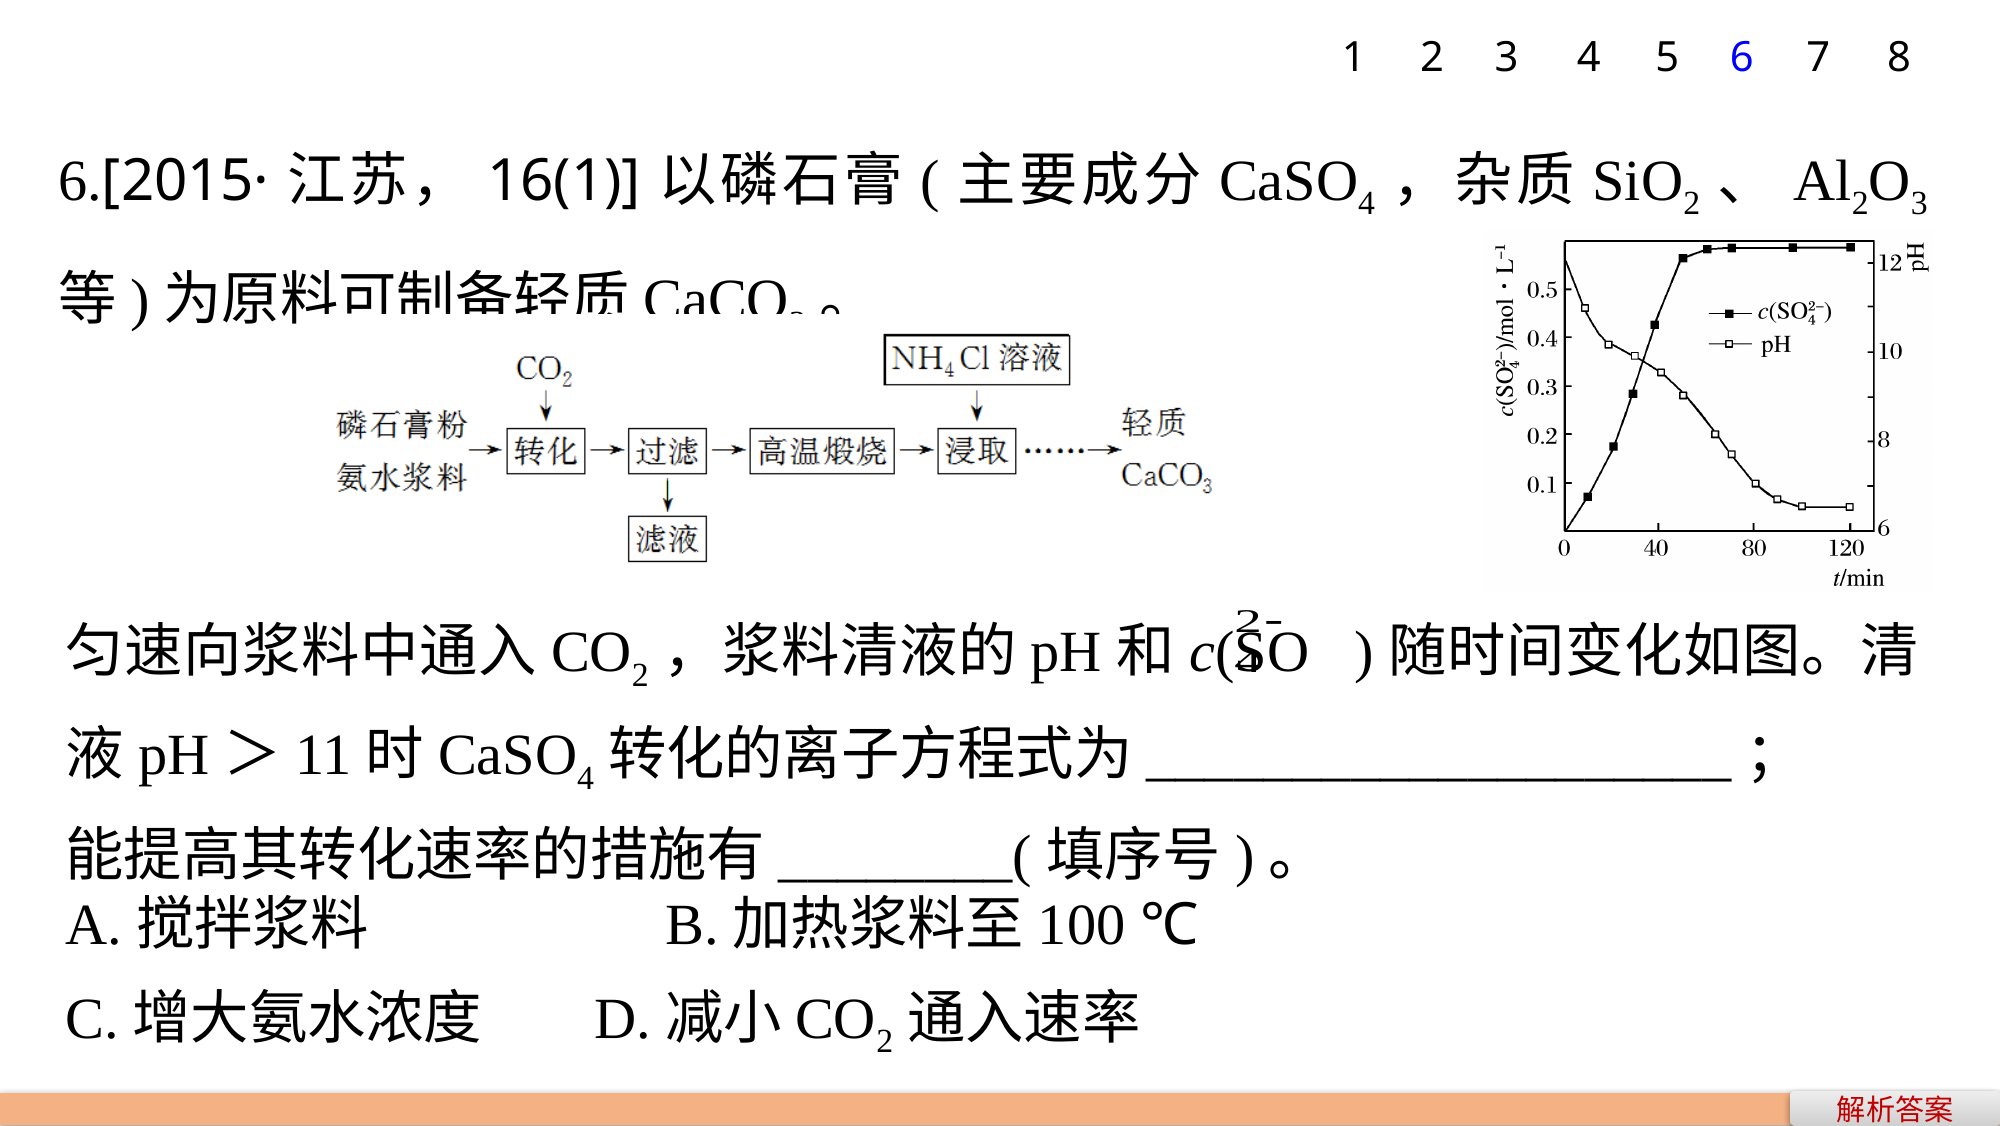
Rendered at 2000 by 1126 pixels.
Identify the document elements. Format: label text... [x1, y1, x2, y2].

text_box 1 [1320, 7, 1386, 102]
text_box [0, 1092, 1787, 1126]
text_box 8 [1873, 7, 1932, 102]
text_box 匀速向浆料中通入CO2，浆料清液的pH和c(SO )随时间变化如图。清液pH＞11时CaSO4转化的离子方程式为____________________； 能提高其转化速率的措施有________(填序号)。 [51, 581, 1933, 895]
text_box 7 [1793, 7, 1851, 102]
text_box A.搅拌浆料 B.加热浆料至100 ℃ C.增大氨水浓度 D.减小CO2通入速率 [50, 857, 1903, 1067]
text_box 2 [1403, 7, 1465, 102]
picture [1482, 229, 1934, 592]
text_box 5 [1638, 7, 1700, 102]
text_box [1218, 595, 1315, 687]
text_box 6.[2015·江苏，16(1)]以磷石膏(主要成分CaSO4，杂质SiO2、Al2O3等)为原料可制备轻质CaCO3。 [43, 94, 1957, 349]
text_box 6 [1716, 7, 1774, 102]
text_box 4 [1555, 7, 1621, 102]
text_box 3 [1481, 7, 1539, 102]
text_box 解析答案 [1788, 1089, 2000, 1126]
picture [319, 314, 1247, 576]
